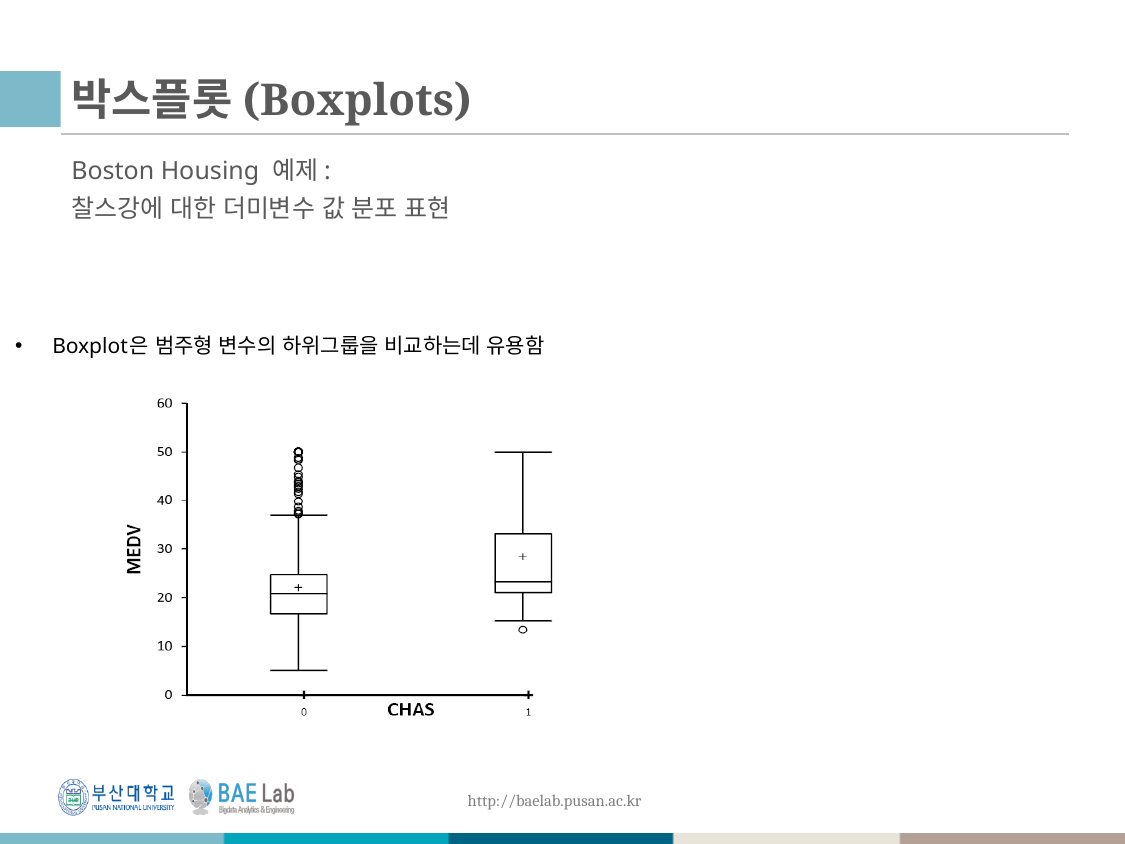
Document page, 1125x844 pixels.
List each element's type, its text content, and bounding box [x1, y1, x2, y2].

list Boston Housing 예제: 찰스강에 대한 더미변수 값 분포 표현 [56, 146, 1069, 754]
title 박스플롯(Boxplots) [56, 71, 1069, 125]
list Boxplot은 범주형 변수의 하위그룹을 비교하는데 유용함 [0, 324, 957, 366]
picture [55, 775, 175, 819]
picture [186, 776, 300, 816]
picture [103, 388, 648, 734]
picture [0, 833, 448, 844]
picture [673, 833, 1125, 844]
